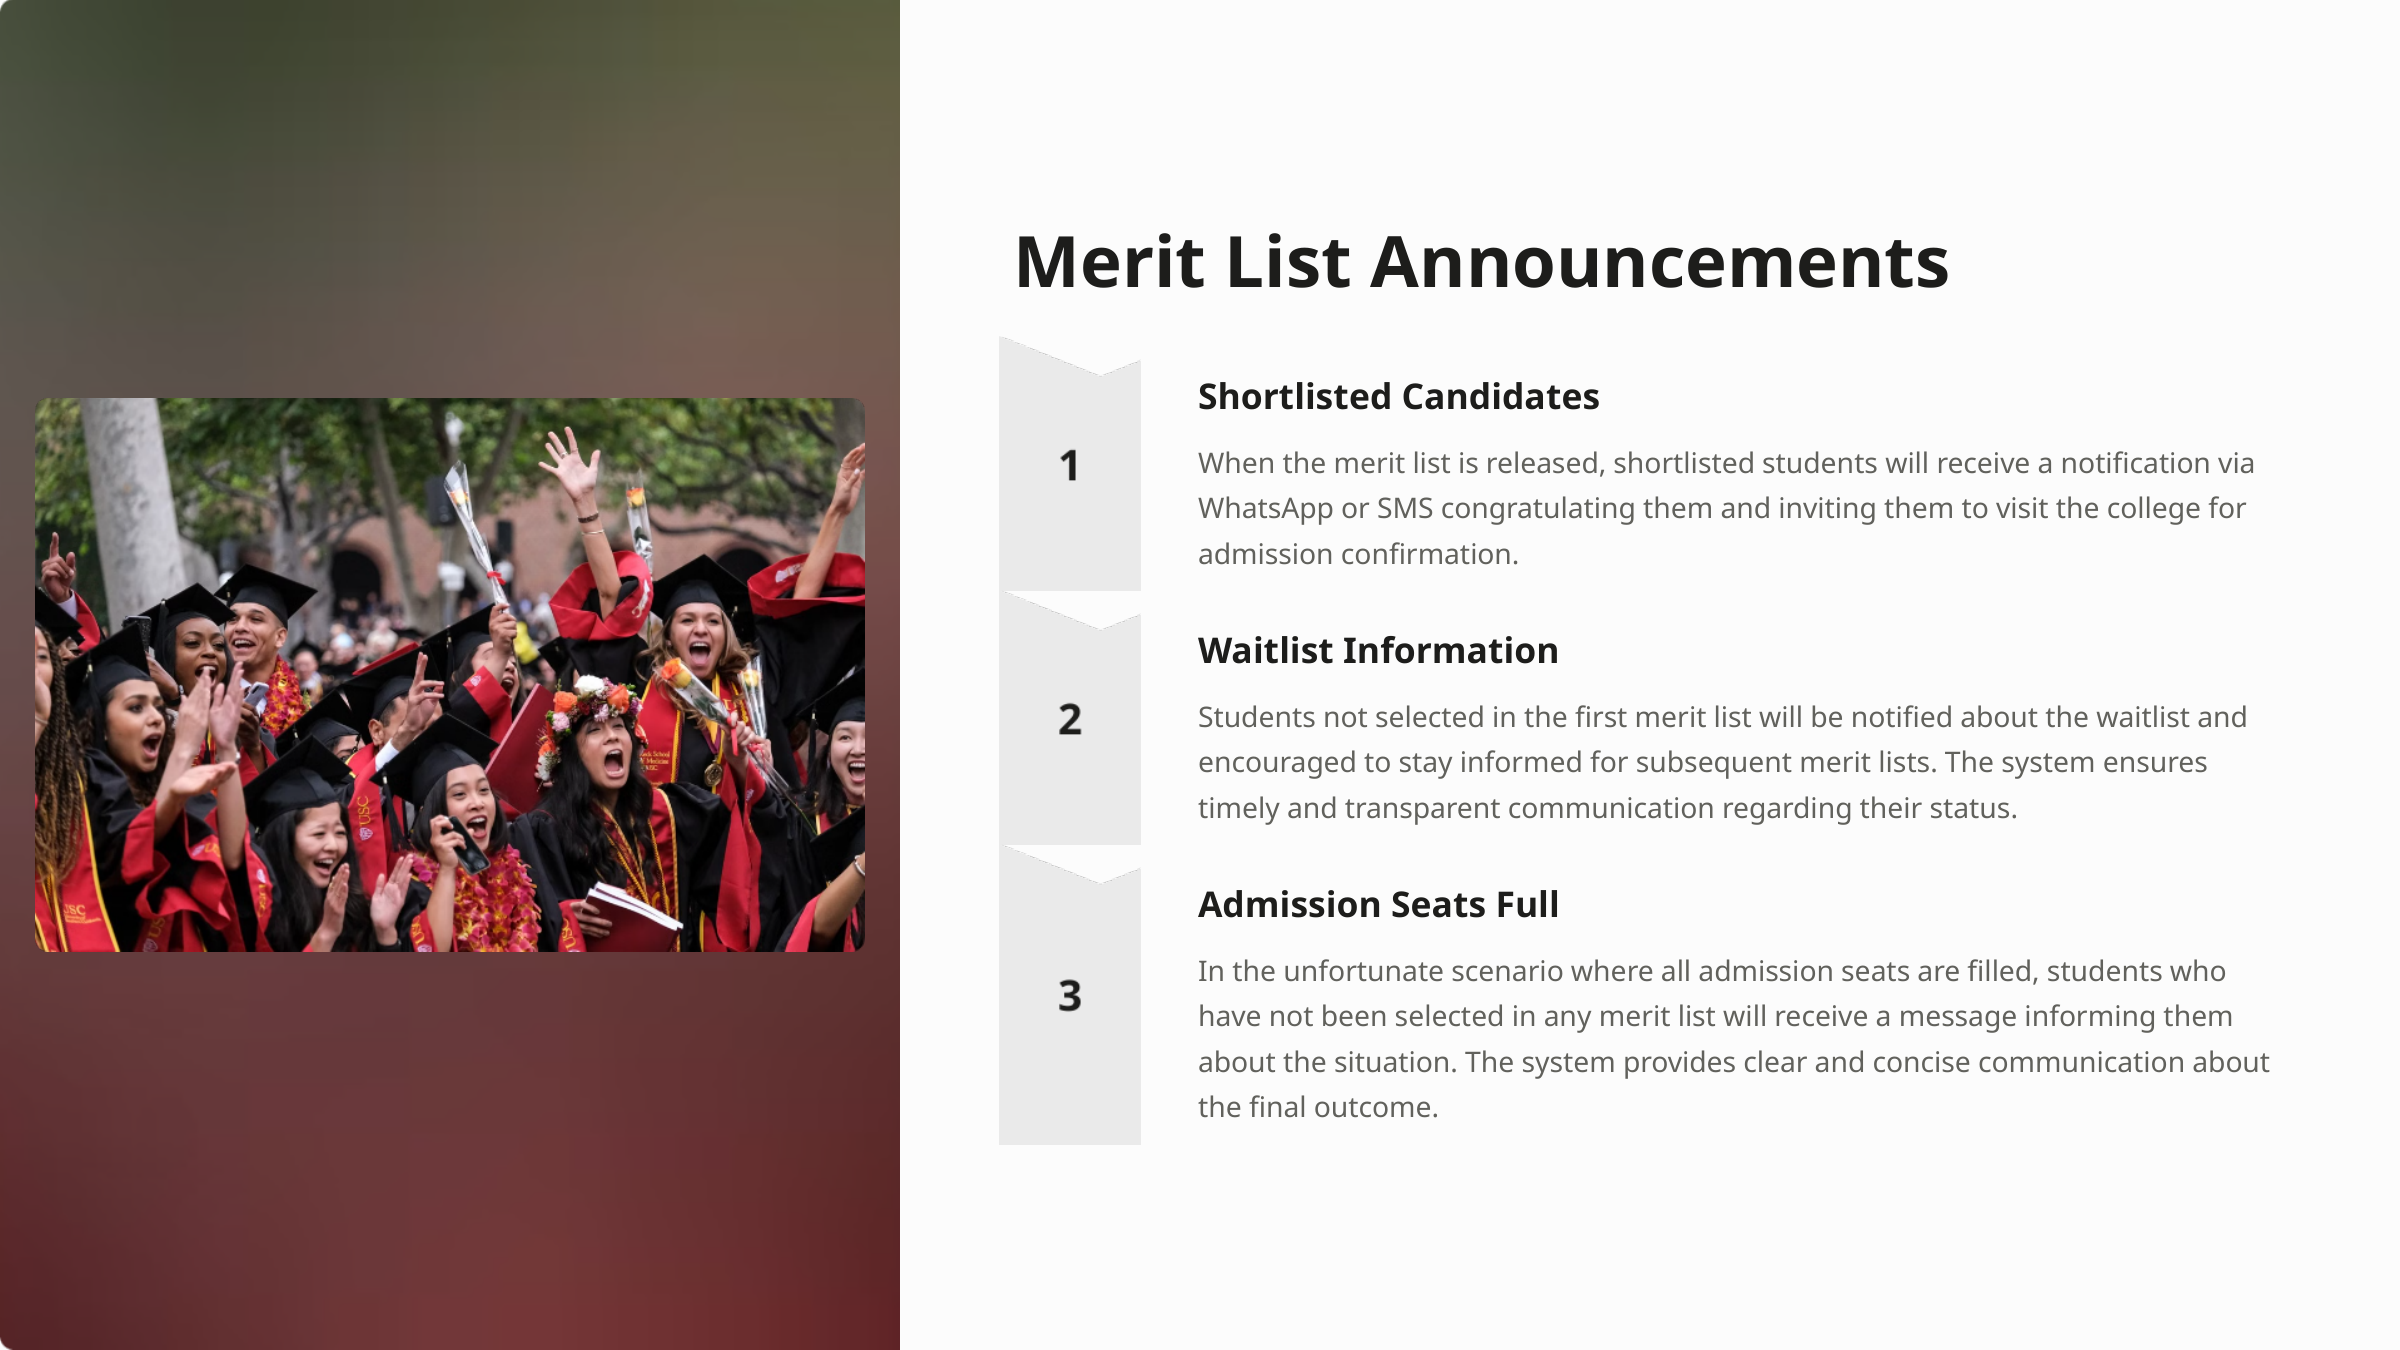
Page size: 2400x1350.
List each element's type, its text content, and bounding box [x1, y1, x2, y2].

text_box Students not selected in the first merit list will be notified about the waitlist and encouraged to stay informed for subsequent merit lists. The system ensures timely and transparent communication regarding their status. [1183, 680, 2301, 817]
text_box Waitlist Information [1183, 619, 1541, 664]
text_box [900, 0, 2400, 1350]
text_box Admission Seats Full [1183, 873, 1558, 918]
picture [999, 336, 1141, 1145]
text_box Shortlisted Candidates [1183, 365, 1594, 410]
picture [0, 0, 900, 1350]
text_box Merit List Announcements [999, 205, 1948, 295]
text_box When the merit list is released, shortlisted students will receive a notification via WhatsApp or SMS congratulating them and inviting them to visit the college for admission confirmation. [1183, 426, 2301, 563]
text_box In the unfortunate scenario where all admission seats are filled, students who have not been selected in any merit list will receive a message informing them about the situation. The system provides clear and concise communication about the final outcome. [1183, 934, 2301, 1116]
